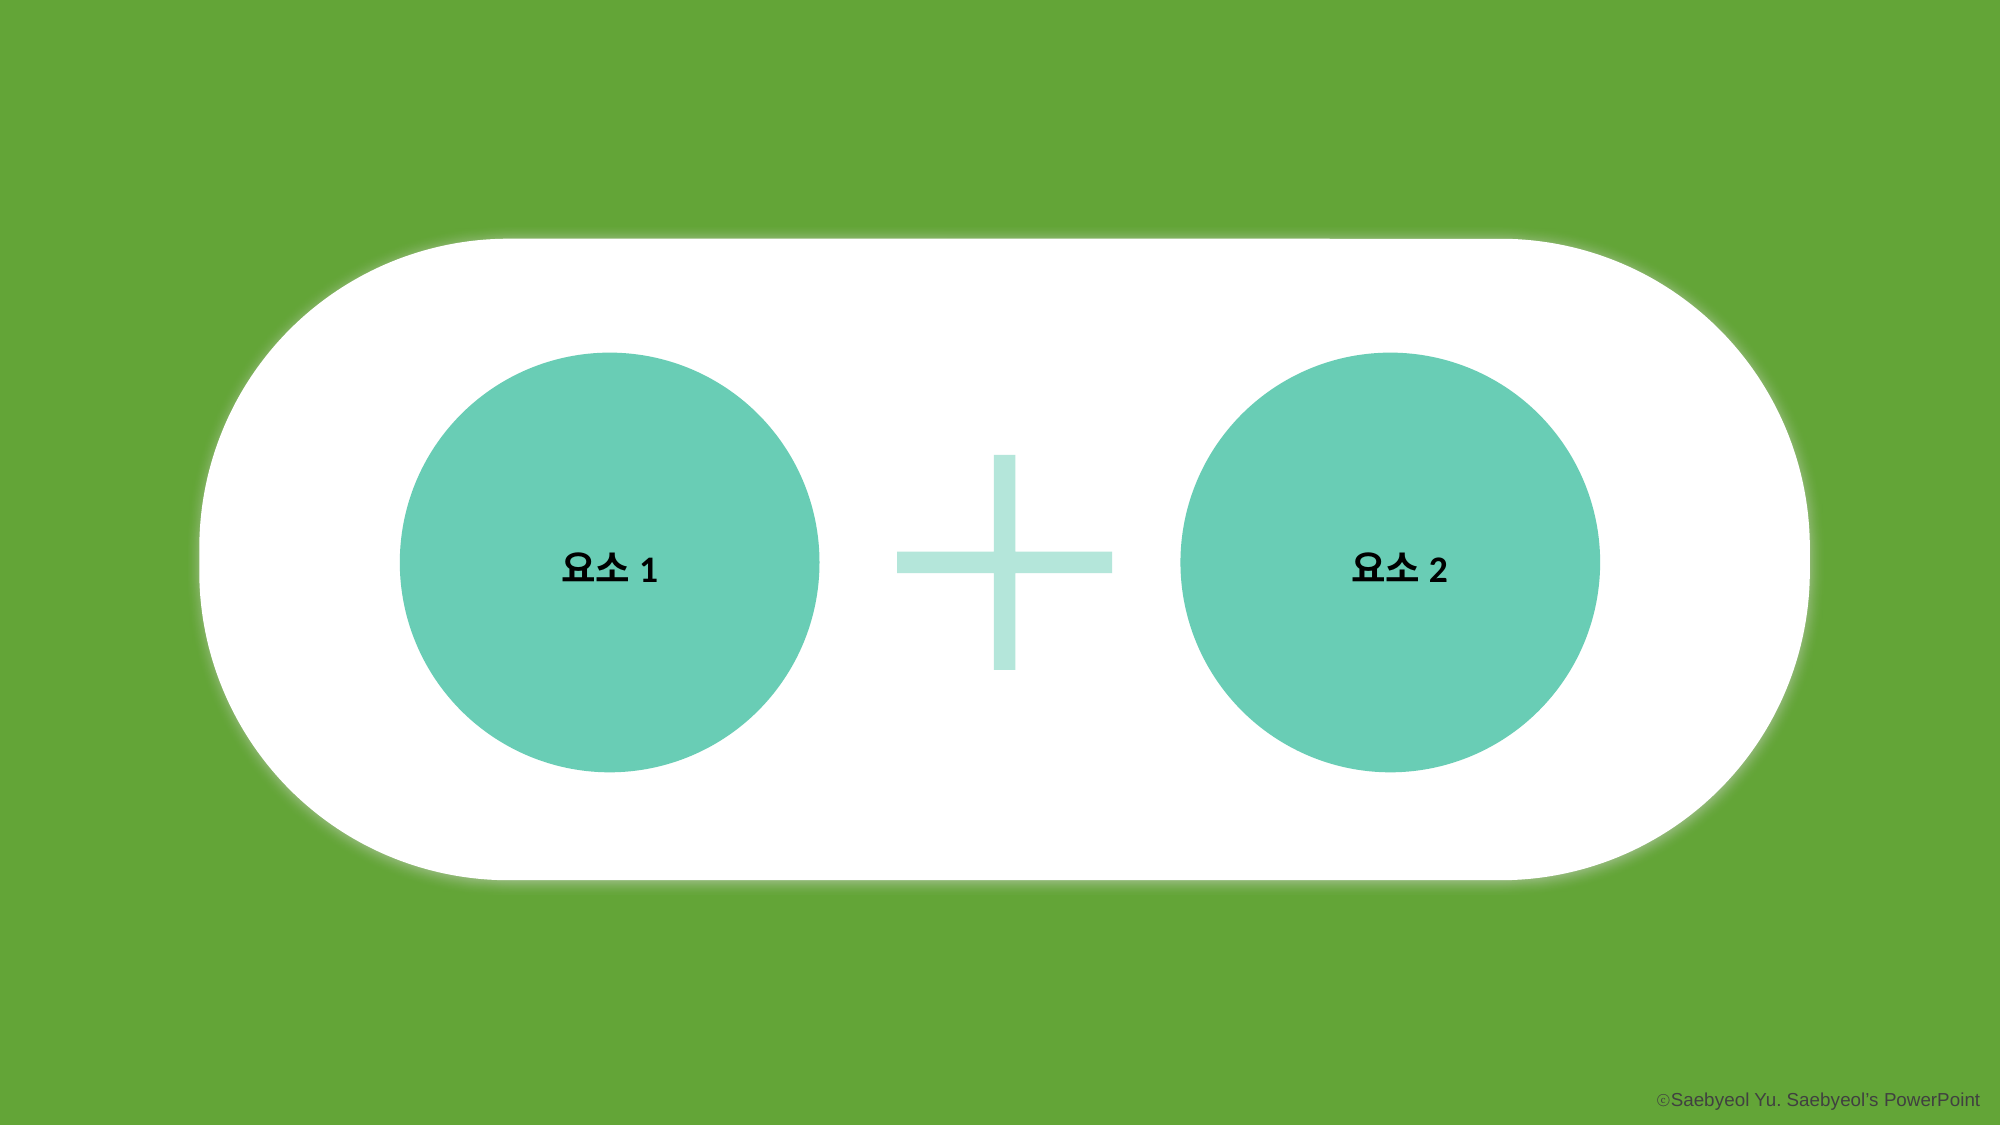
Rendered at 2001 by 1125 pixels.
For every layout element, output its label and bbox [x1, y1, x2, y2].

text_box [399, 352, 820, 773]
text_box [1180, 352, 1601, 773]
text_box [198, 237, 1811, 882]
text_box [896, 454, 1113, 671]
